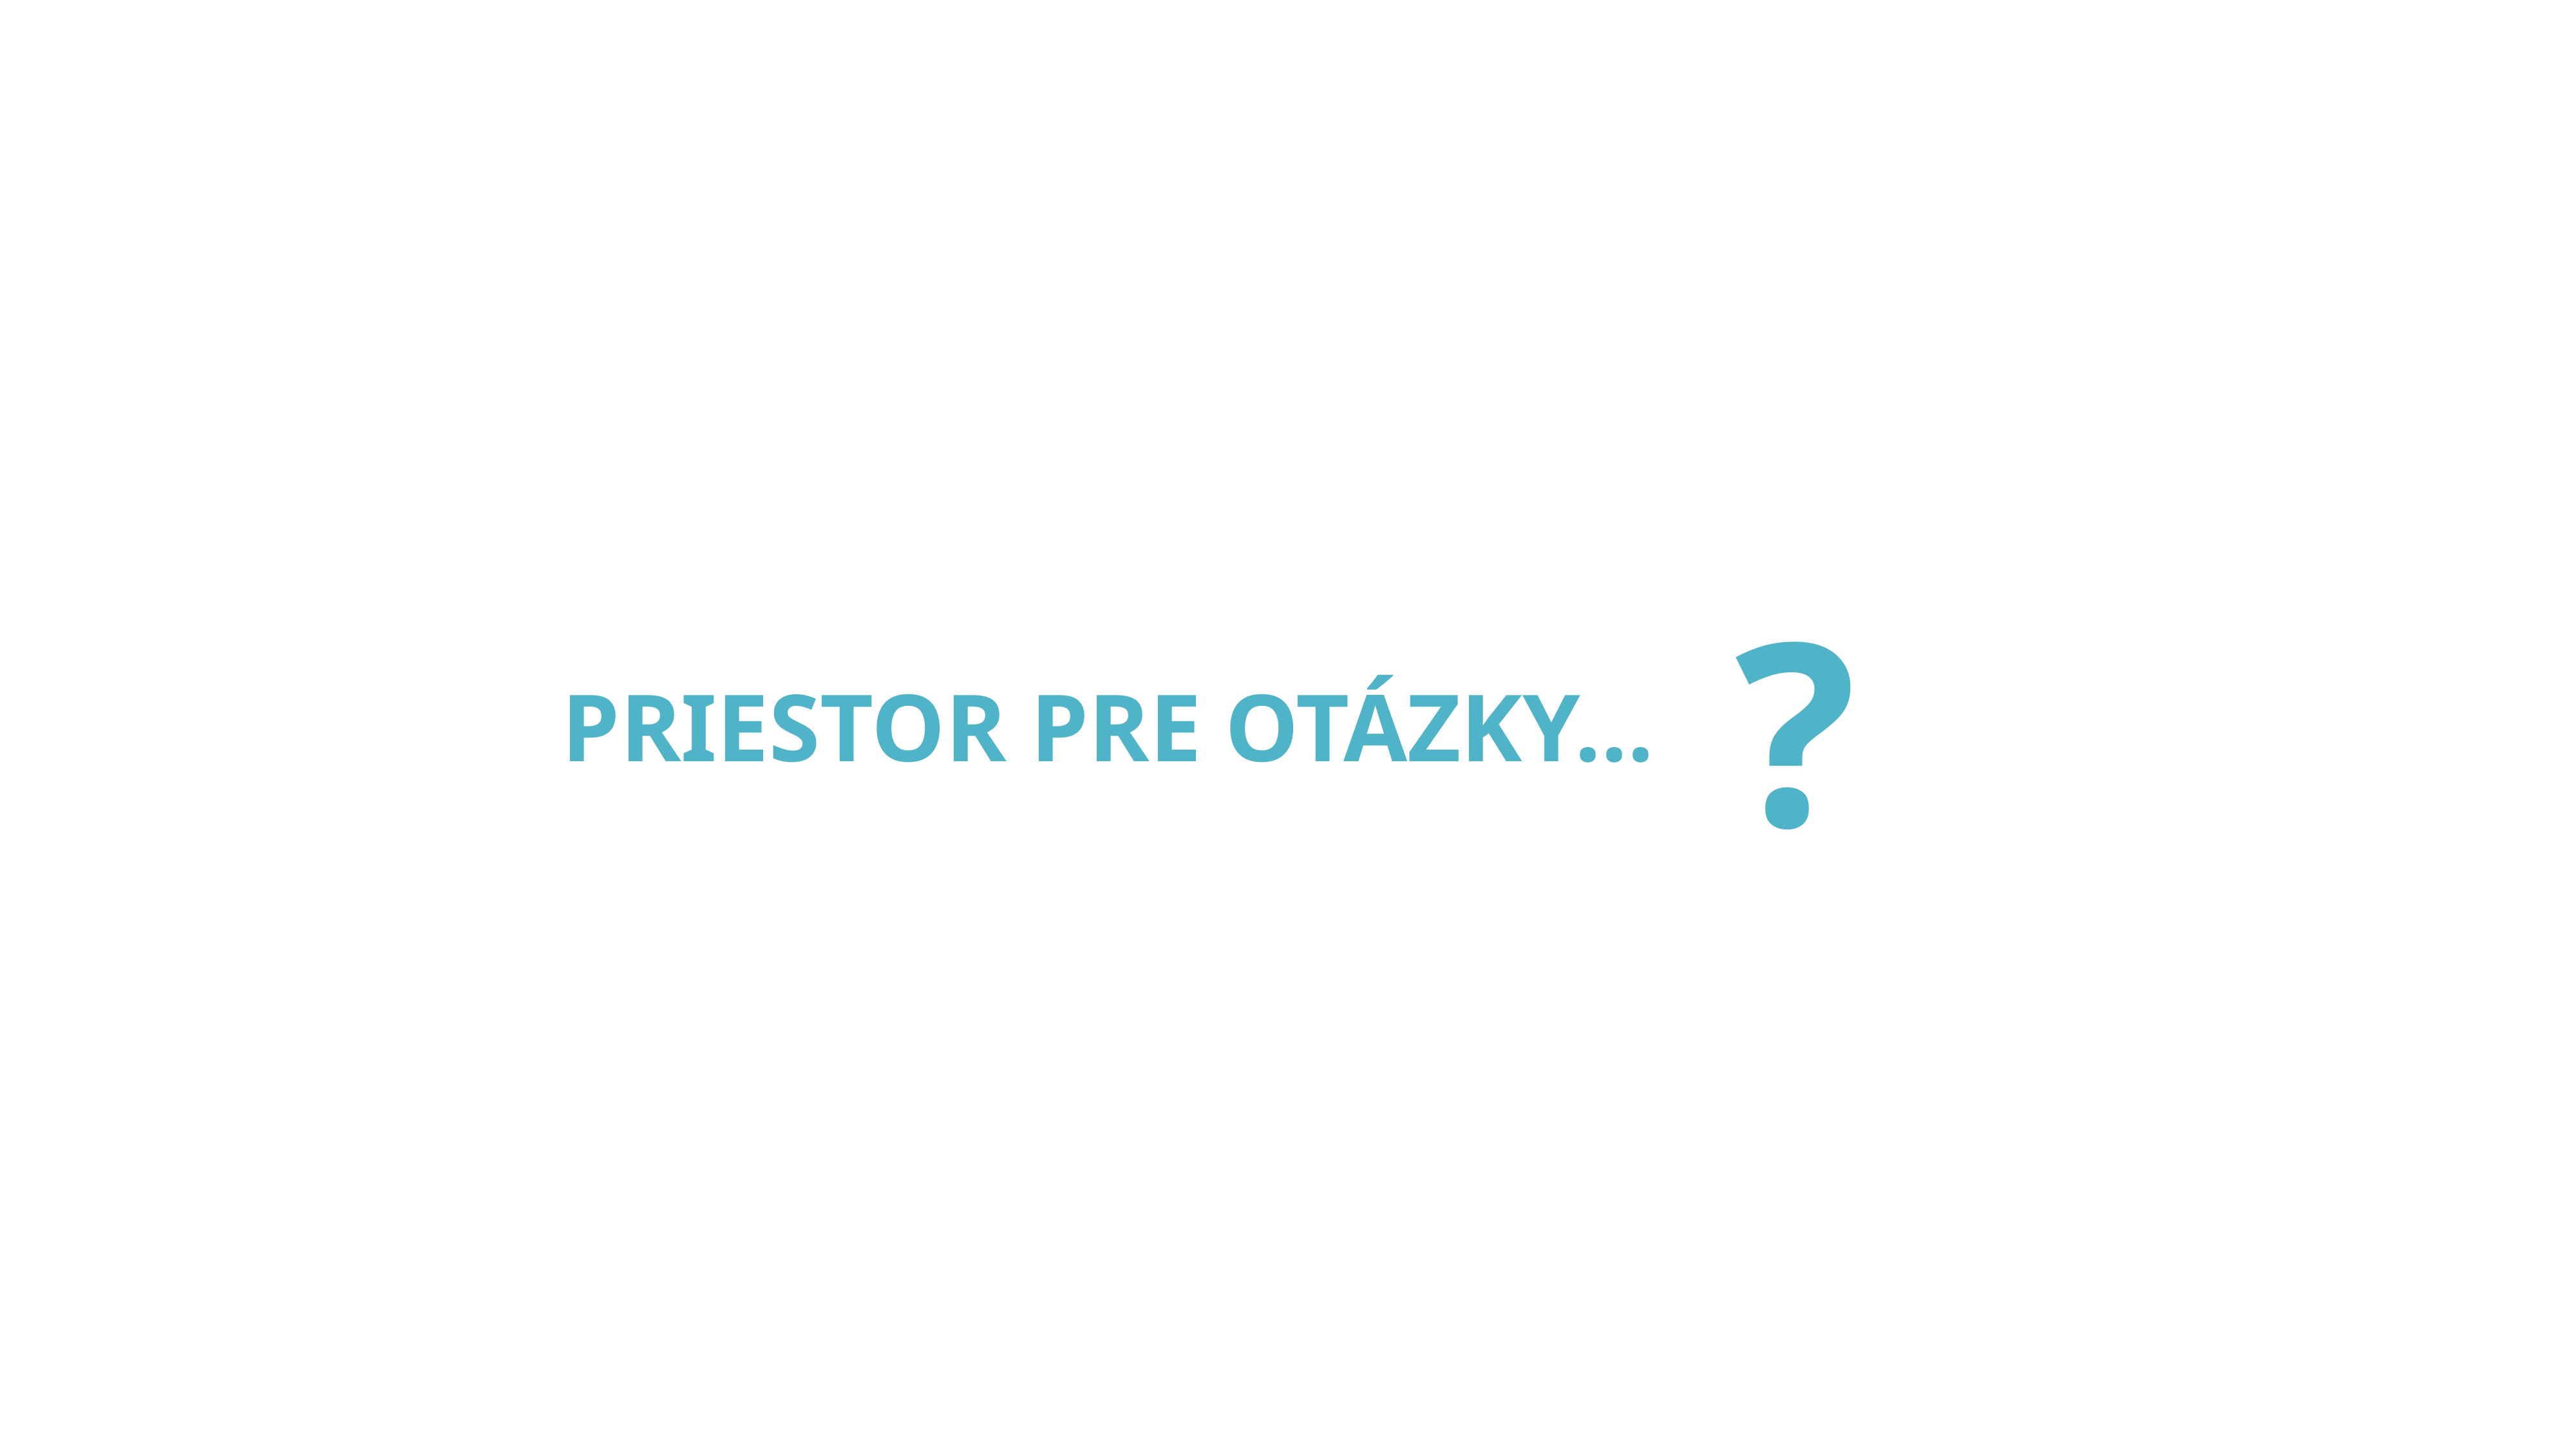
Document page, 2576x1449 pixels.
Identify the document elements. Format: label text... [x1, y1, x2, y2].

text_box ? [1199, 543, 2393, 906]
title Priestor pre otázky… [556, 543, 1199, 906]
